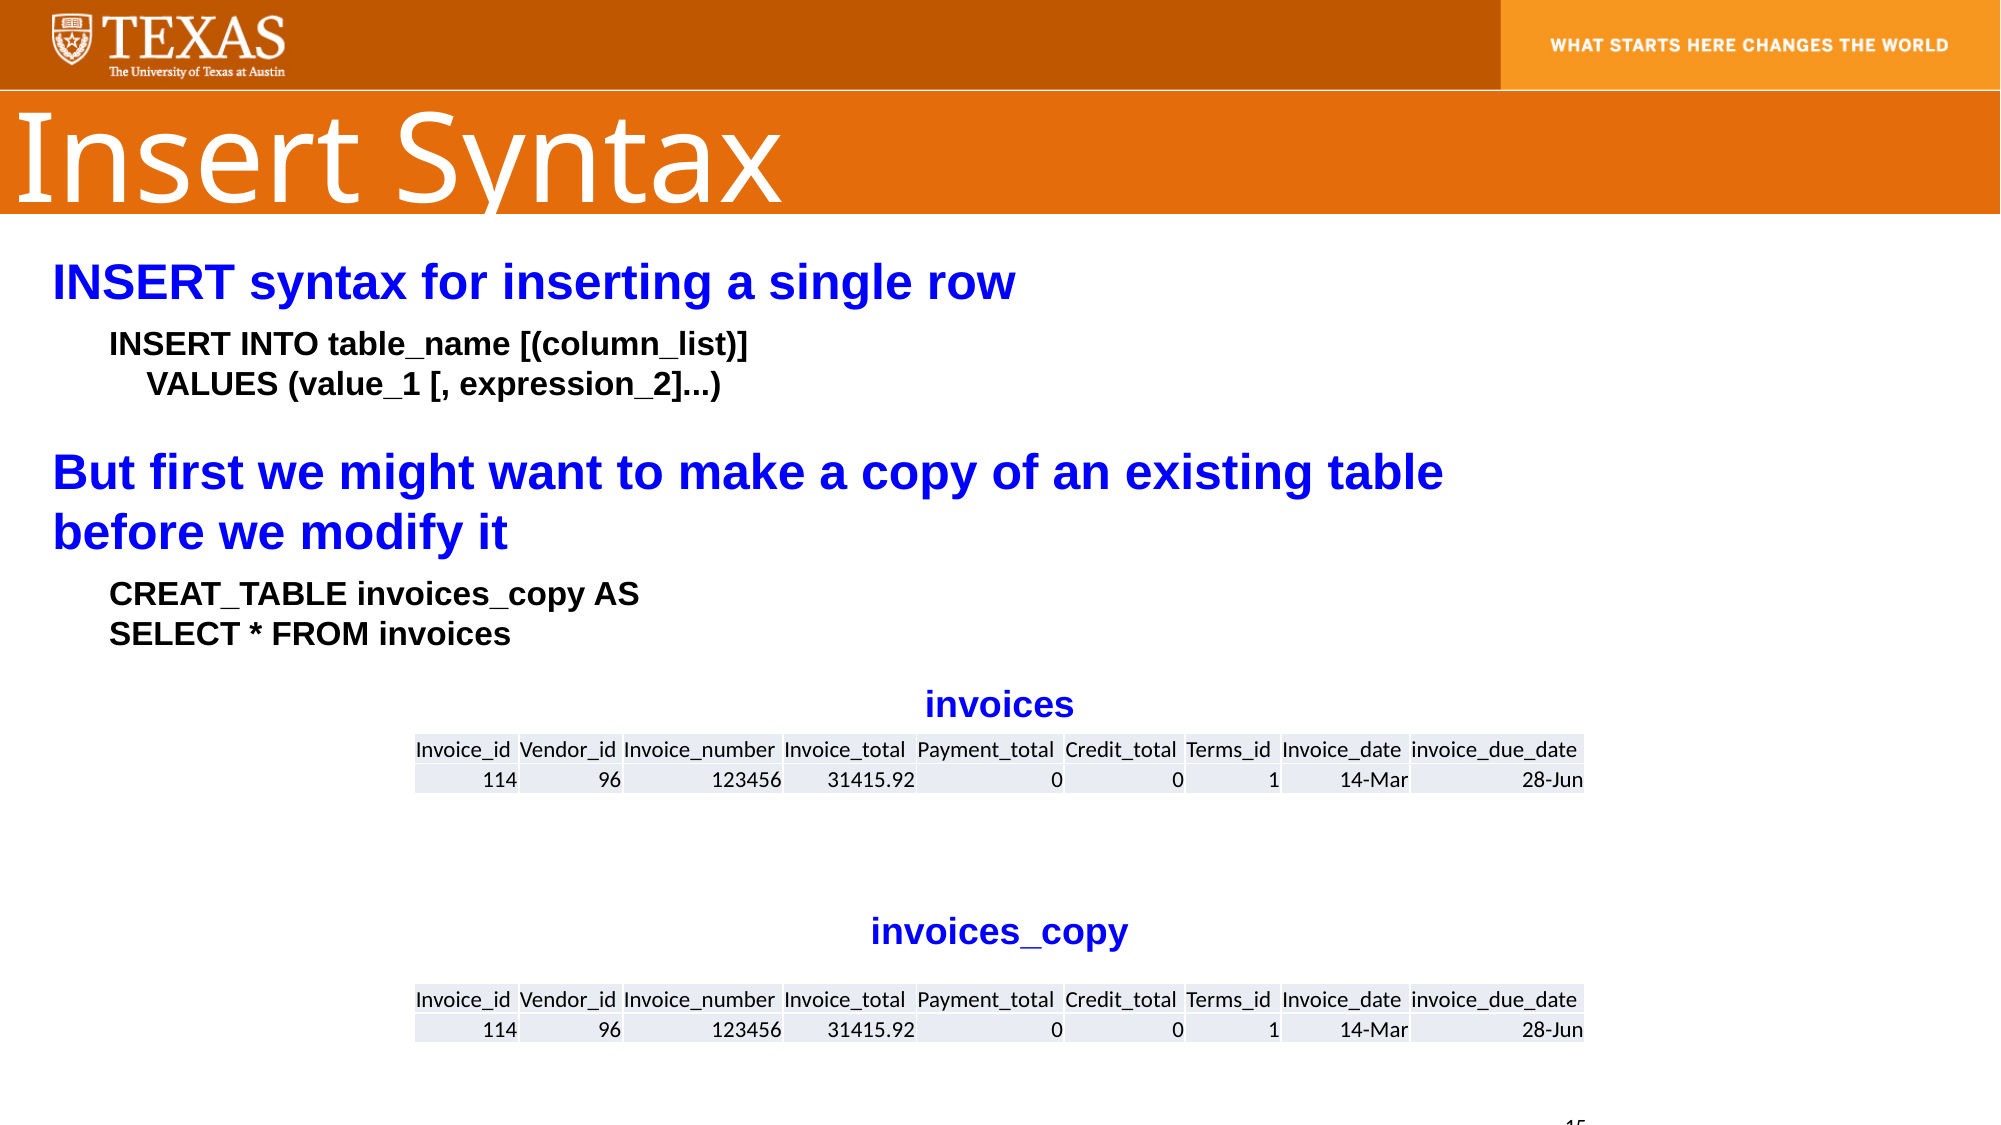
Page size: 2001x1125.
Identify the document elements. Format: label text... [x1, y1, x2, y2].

table_header Terms_id [1186, 734, 1280, 763]
table_header Terms_id [1186, 984, 1280, 1012]
table_header Invoice_id [415, 984, 518, 1012]
table_cell 96 [520, 764, 622, 793]
table_cell 31415.92 [784, 764, 916, 793]
slide_number 15 [1550, 1105, 2000, 1125]
table_header Invoice_number [624, 734, 782, 763]
table_header Payment_total [917, 984, 1063, 1012]
table_cell 114 [415, 1014, 518, 1042]
picture [0, 0, 2001, 1125]
text_box INSERT syntax for inserting a single row INSERT INTO table_name [(column_list)] VALUES (value_1 [, expression_2]...) But first we might want to make a copy of an existing table before we modify it CREAT_TABLE invoices_copy AS SELECT * FROM invoices [37, 242, 1488, 660]
table_cell 123456 [624, 764, 782, 793]
table_header Invoice_total [784, 984, 916, 1012]
table_header Invoice_date [1282, 734, 1409, 763]
table_header Invoice_total [784, 734, 916, 763]
table_header Invoice_date [1282, 984, 1409, 1012]
table_cell 1 [1186, 1014, 1280, 1042]
table_header Payment_total [917, 734, 1063, 763]
table_header Credit_total [1065, 734, 1184, 763]
text_box Insert Syntax [0, 89, 2000, 216]
table_cell 114 [415, 764, 518, 793]
table_header Credit_total [1065, 984, 1184, 1012]
table_cell 96 [520, 1014, 622, 1042]
table_cell 0 [917, 764, 1063, 793]
table_cell 0 [1065, 764, 1184, 793]
text_box invoices [910, 672, 1090, 733]
table_cell 14-Mar [1282, 764, 1409, 793]
table_cell 0 [1065, 1014, 1184, 1042]
table_header Vendor_id [520, 984, 622, 1012]
table_cell 31415.92 [784, 1014, 916, 1042]
table_cell 28-Jun [1411, 1014, 1584, 1042]
table_cell 28-Jun [1411, 764, 1584, 793]
table_cell 1 [1186, 764, 1280, 793]
table_cell 0 [917, 1014, 1063, 1042]
table_header Invoice_id [415, 734, 518, 763]
table_header invoice_due_date [1411, 984, 1584, 1012]
table_header Invoice_number [624, 984, 782, 1012]
table_cell 123456 [624, 1014, 782, 1042]
table_header Vendor_id [520, 734, 622, 763]
table_cell 14-Mar [1282, 1014, 1409, 1042]
table_header invoice_due_date [1411, 734, 1584, 763]
text_box invoices_copy [855, 899, 1144, 960]
